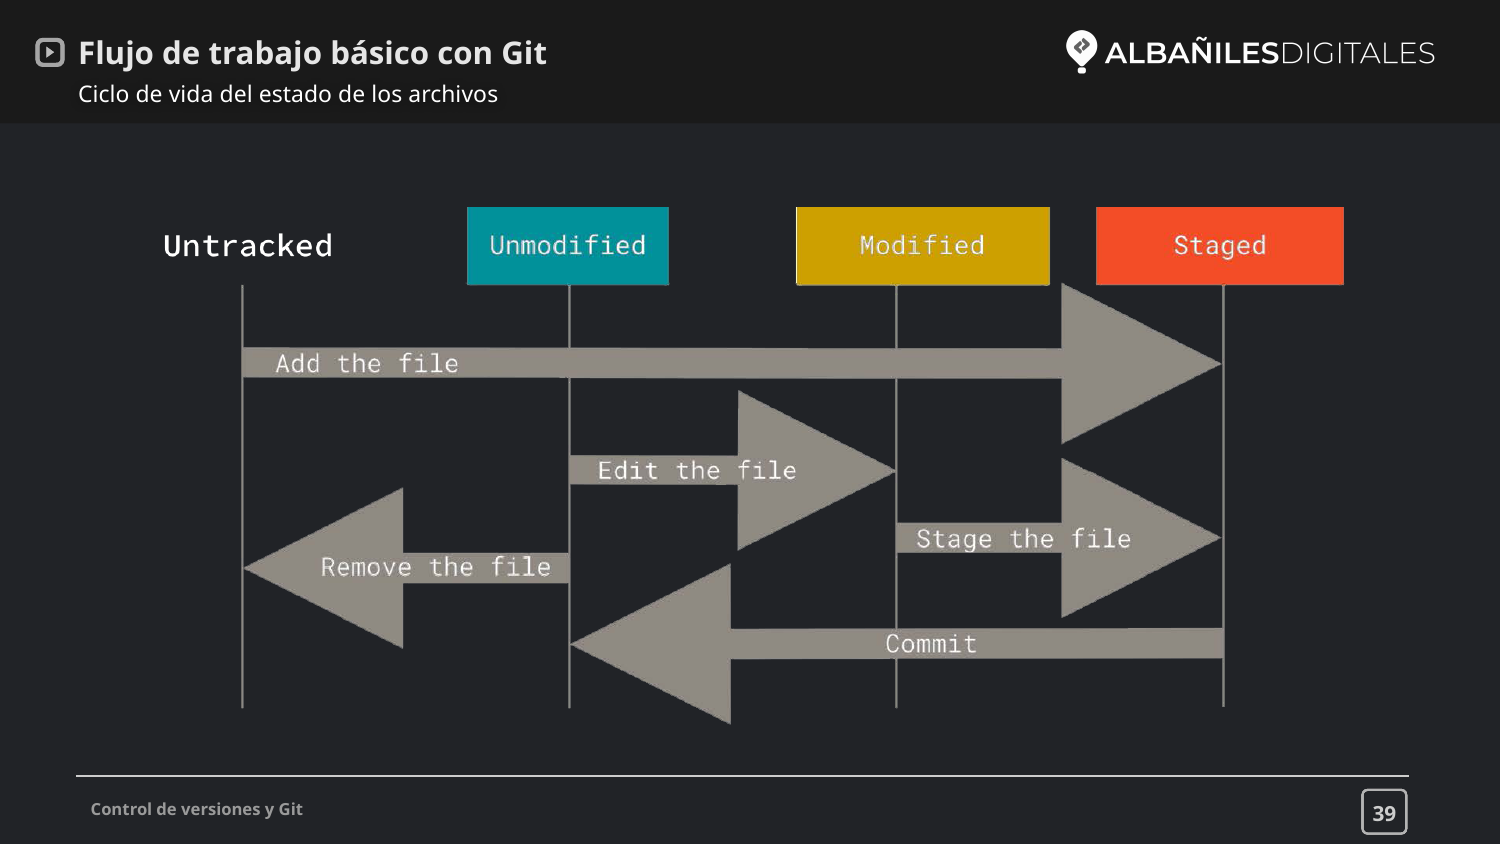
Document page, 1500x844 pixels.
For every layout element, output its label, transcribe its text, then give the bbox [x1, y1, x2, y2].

subtitle Ciclo de vida del estado de los archivos [63, 64, 1324, 114]
picture [1066, 30, 1439, 74]
title Flujo de trabajo básico con Git [63, 18, 934, 61]
slide_number 39 [1352, 785, 1417, 844]
picture [139, 207, 1346, 739]
